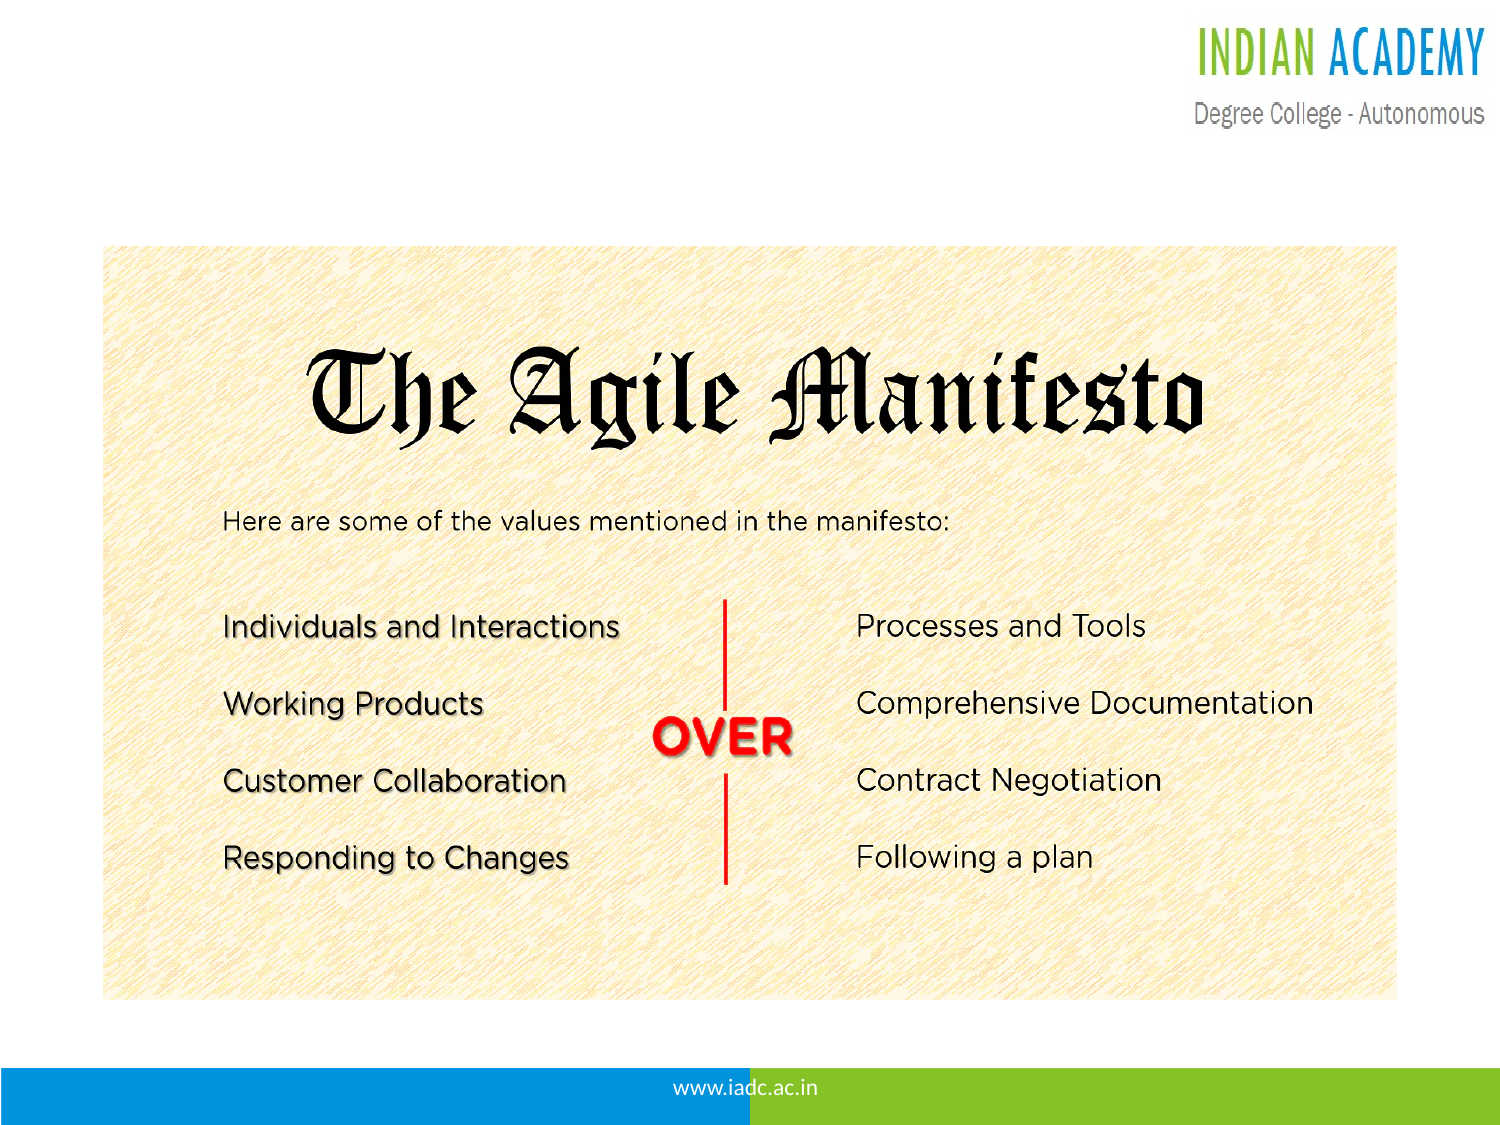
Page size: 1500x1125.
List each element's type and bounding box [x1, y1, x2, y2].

list [103, 246, 1397, 1000]
picture [1182, 7, 1495, 140]
picture [751, 1068, 1500, 1125]
